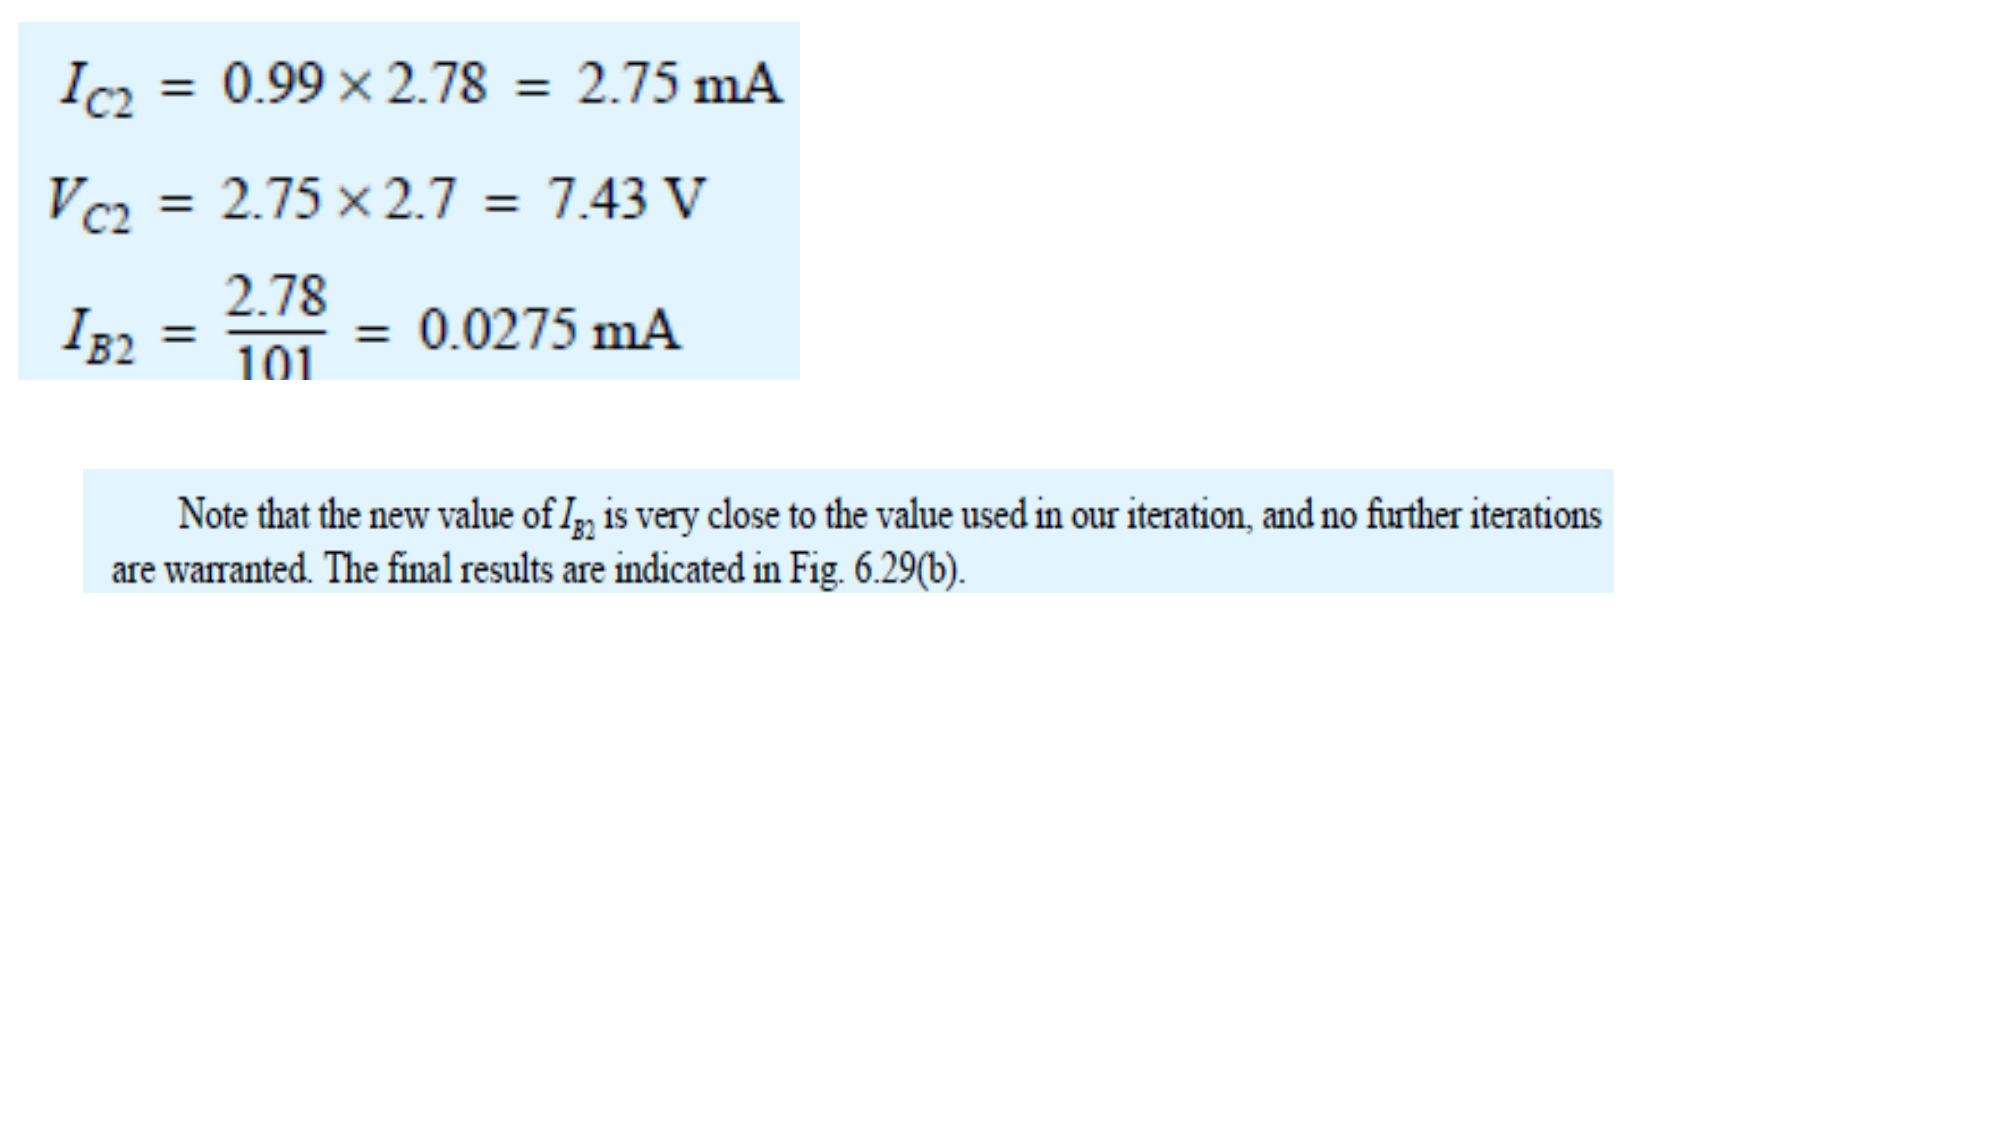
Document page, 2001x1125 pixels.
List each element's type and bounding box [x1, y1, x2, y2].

picture [82, 469, 1614, 593]
picture [18, 22, 800, 380]
